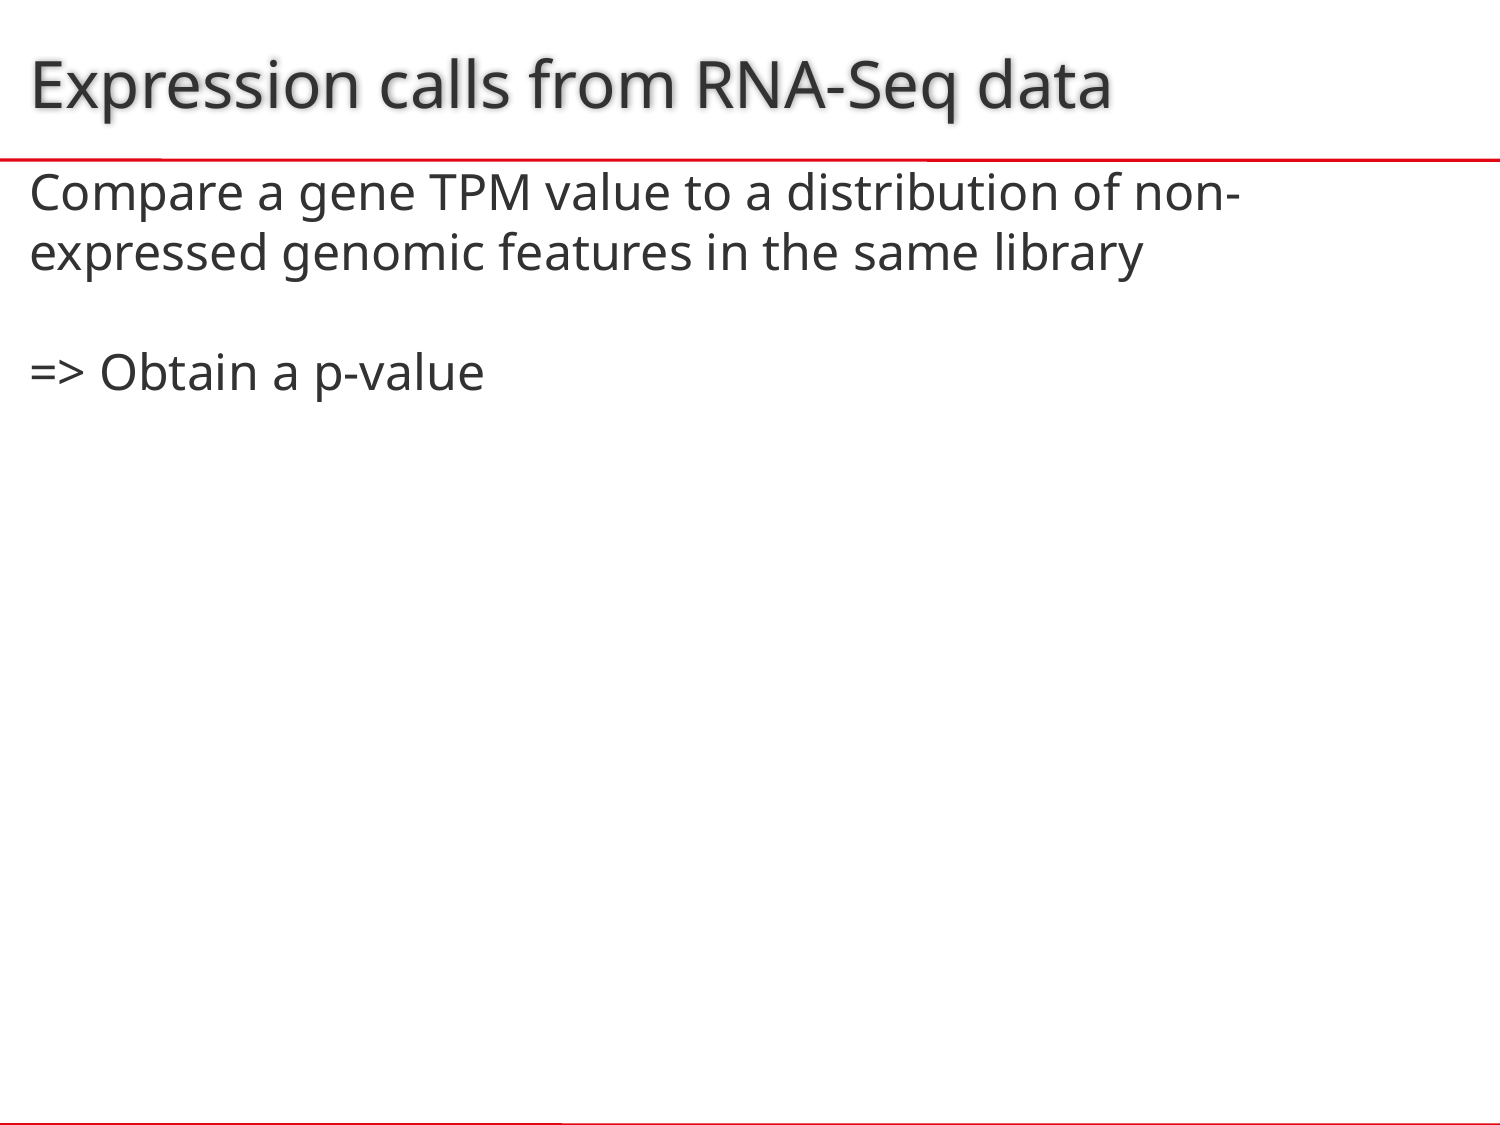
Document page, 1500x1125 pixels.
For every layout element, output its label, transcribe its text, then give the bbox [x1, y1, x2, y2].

title Expression calls from RNA-Seq data [29, 42, 1359, 122]
text_box Compare a gene TPM value to a distribution of non-expressed genomic features in the same library => Obtain a p-value [29, 160, 1471, 461]
